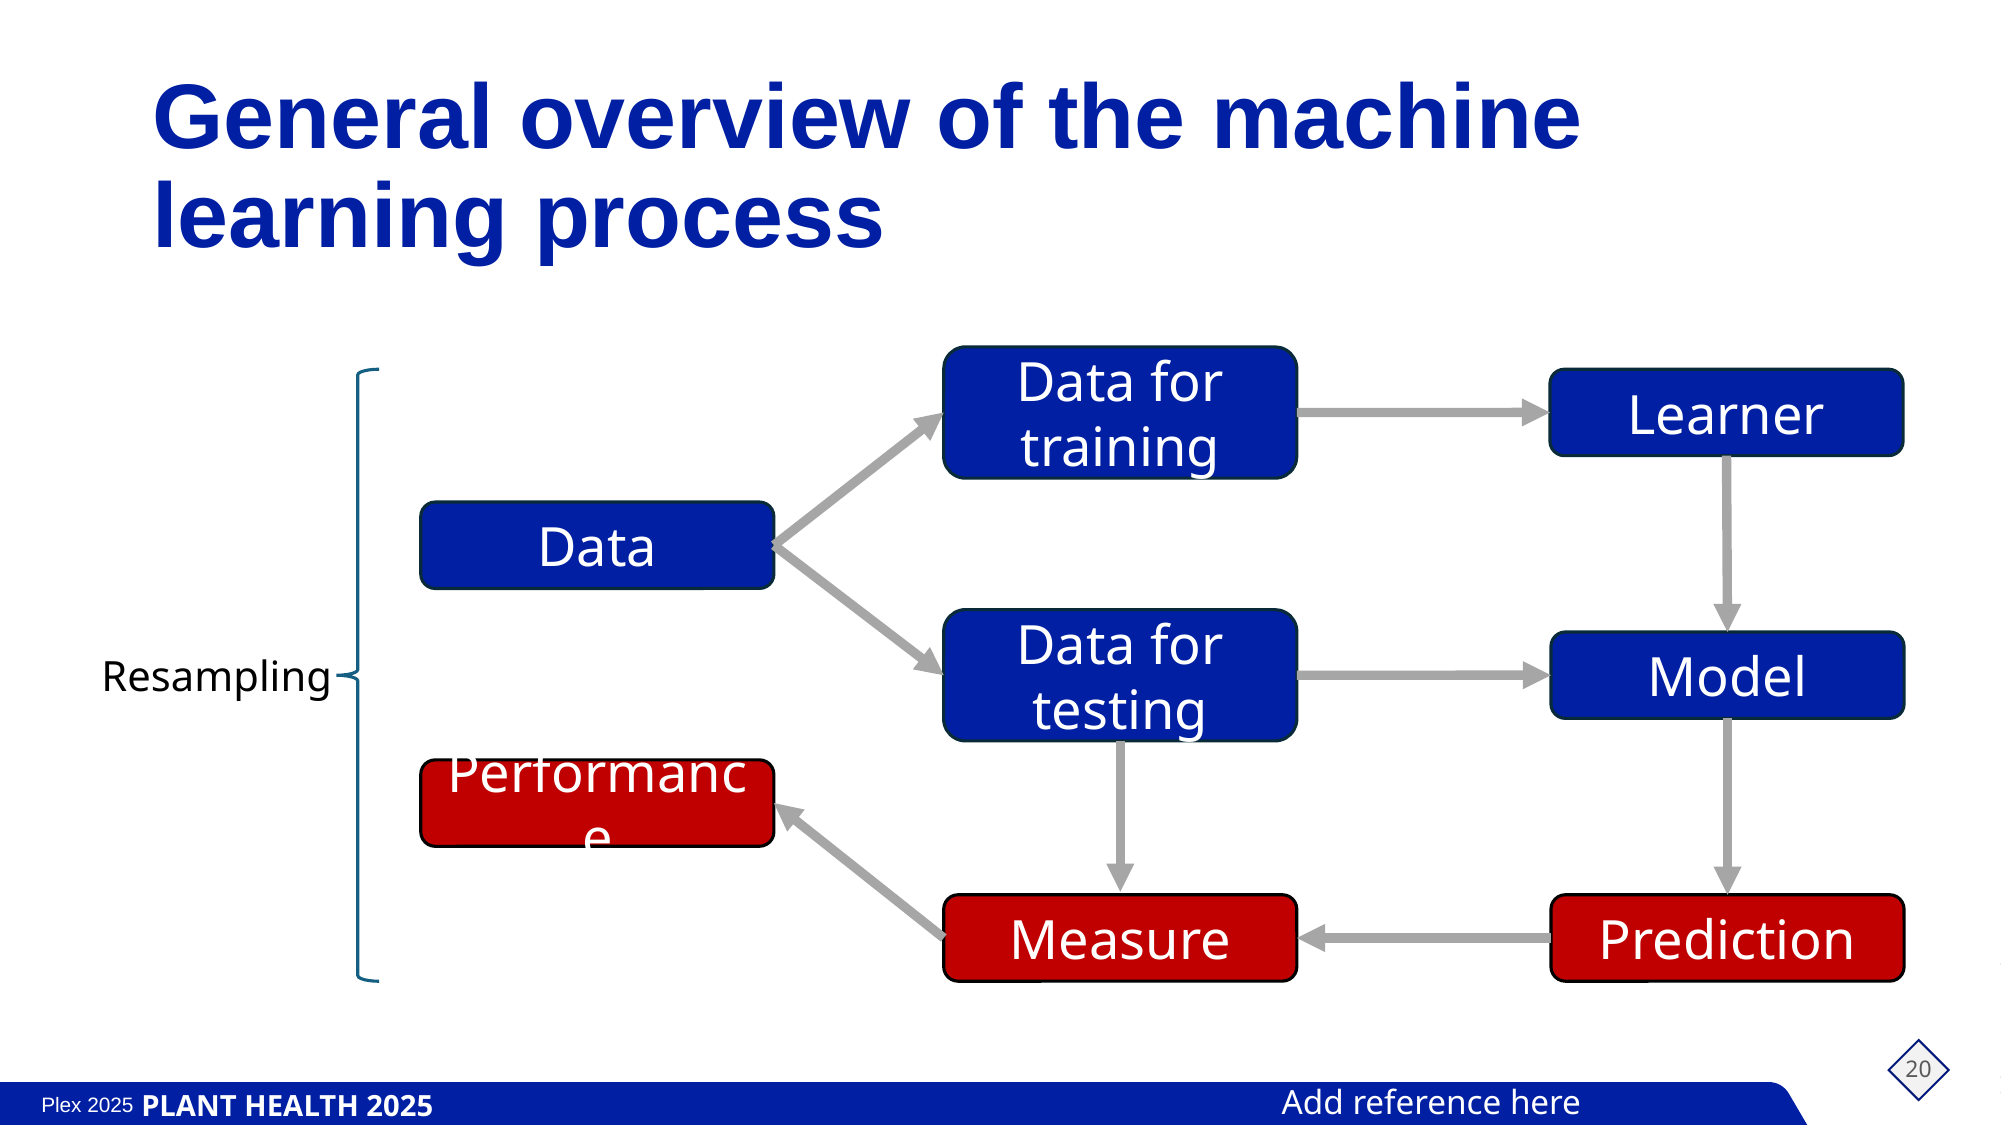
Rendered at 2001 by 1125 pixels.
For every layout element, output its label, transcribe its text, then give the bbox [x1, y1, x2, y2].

title General overview of the machine learning process [137, 59, 1863, 278]
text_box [773, 545, 944, 676]
text_box [357, 369, 380, 982]
text_box Data for testing [943, 609, 1297, 741]
text_box Learner [1549, 369, 1904, 456]
text_box Performance [420, 759, 774, 847]
text_box PLANT HEALTH 2025 [141, 1079, 434, 1125]
text_box Measure [943, 894, 1297, 982]
slide_number Plex 2025 [41, 1083, 135, 1125]
text_box [1818, 954, 2000, 1125]
text_box Add reference here [1075, 1073, 1788, 1125]
text_box Model [1550, 631, 1905, 719]
text_box Resampling [77, 631, 357, 719]
text_box Data for training [943, 346, 1297, 479]
slide_number 20 [1887, 1038, 1951, 1102]
text_box Prediction [1550, 894, 1905, 982]
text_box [773, 412, 944, 545]
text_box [773, 803, 944, 938]
text_box Data [420, 502, 773, 589]
